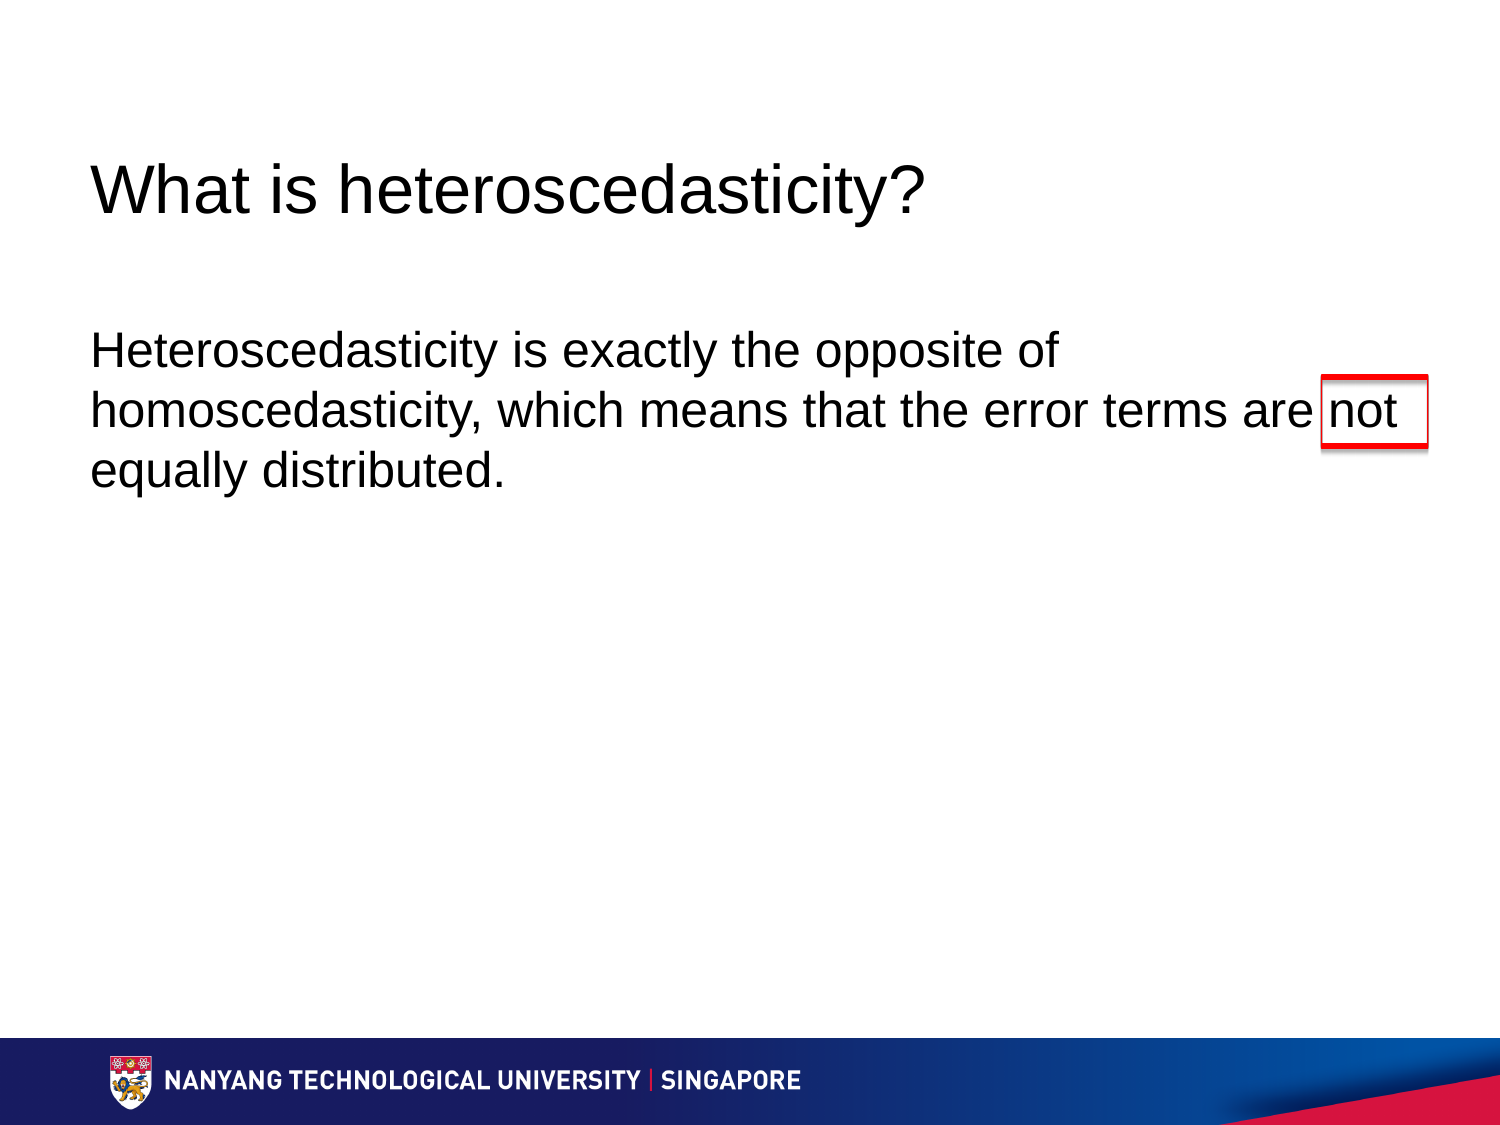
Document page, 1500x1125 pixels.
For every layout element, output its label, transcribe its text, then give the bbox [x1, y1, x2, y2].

list Heteroscedasticity is exactly the opposite of homoscedasticity, which means that the error terms are not equally distributed. [75, 309, 1425, 946]
picture [1319, 371, 1430, 461]
picture [0, 1038, 1500, 1125]
title What is heteroscedasticity? [75, 92, 1425, 280]
